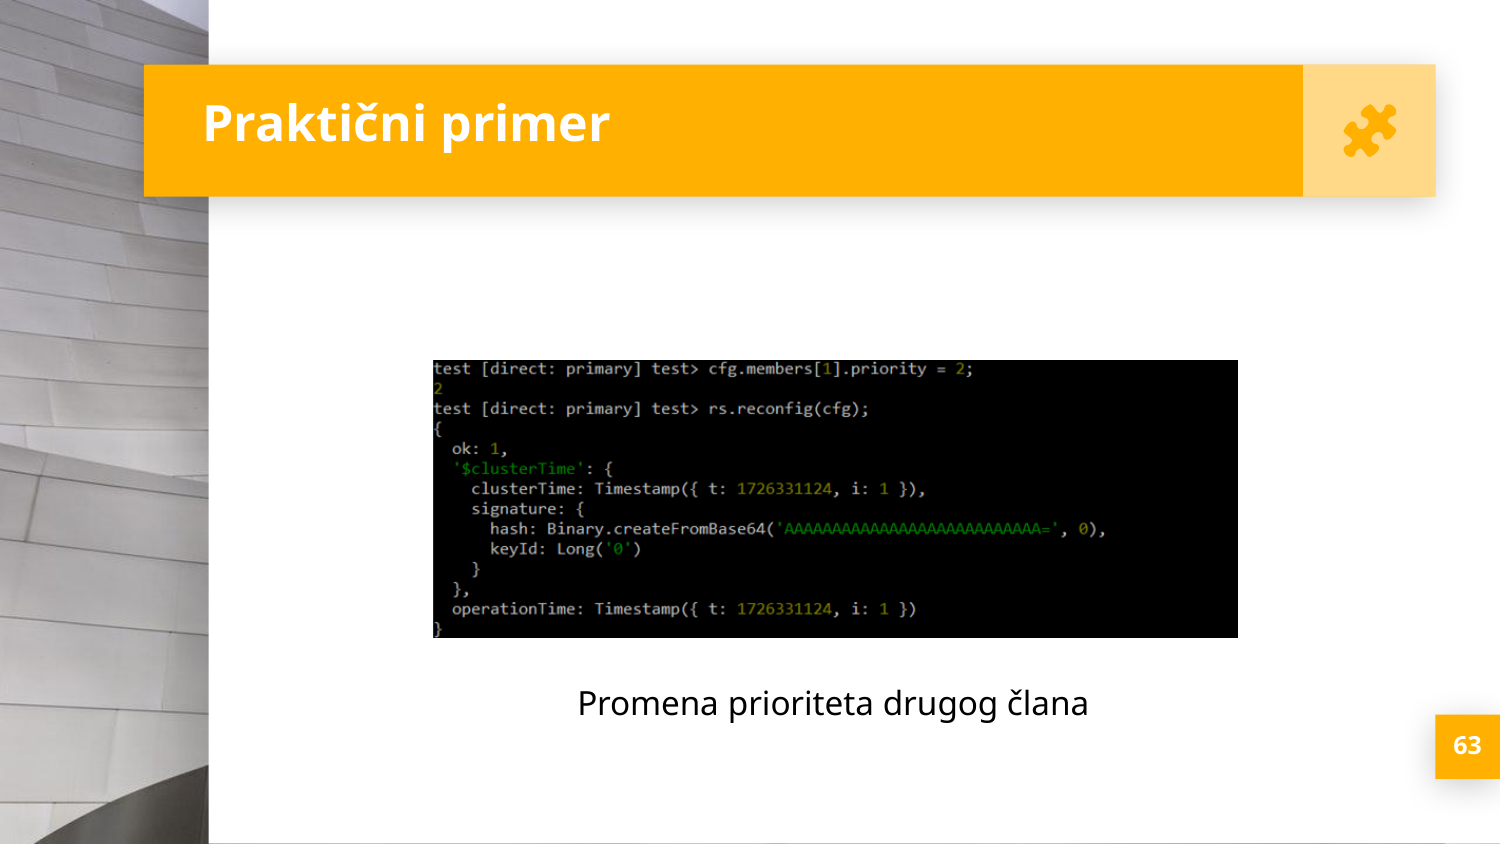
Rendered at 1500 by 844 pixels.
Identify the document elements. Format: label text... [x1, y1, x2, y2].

picture [429, 359, 1238, 638]
text_box <number> [1435, 714, 1500, 779]
text_box Promena prioriteta drugog člana [562, 675, 1238, 735]
text_box Praktični primer [187, 55, 1293, 188]
picture [0, 0, 208, 844]
text_box [1343, 104, 1397, 157]
